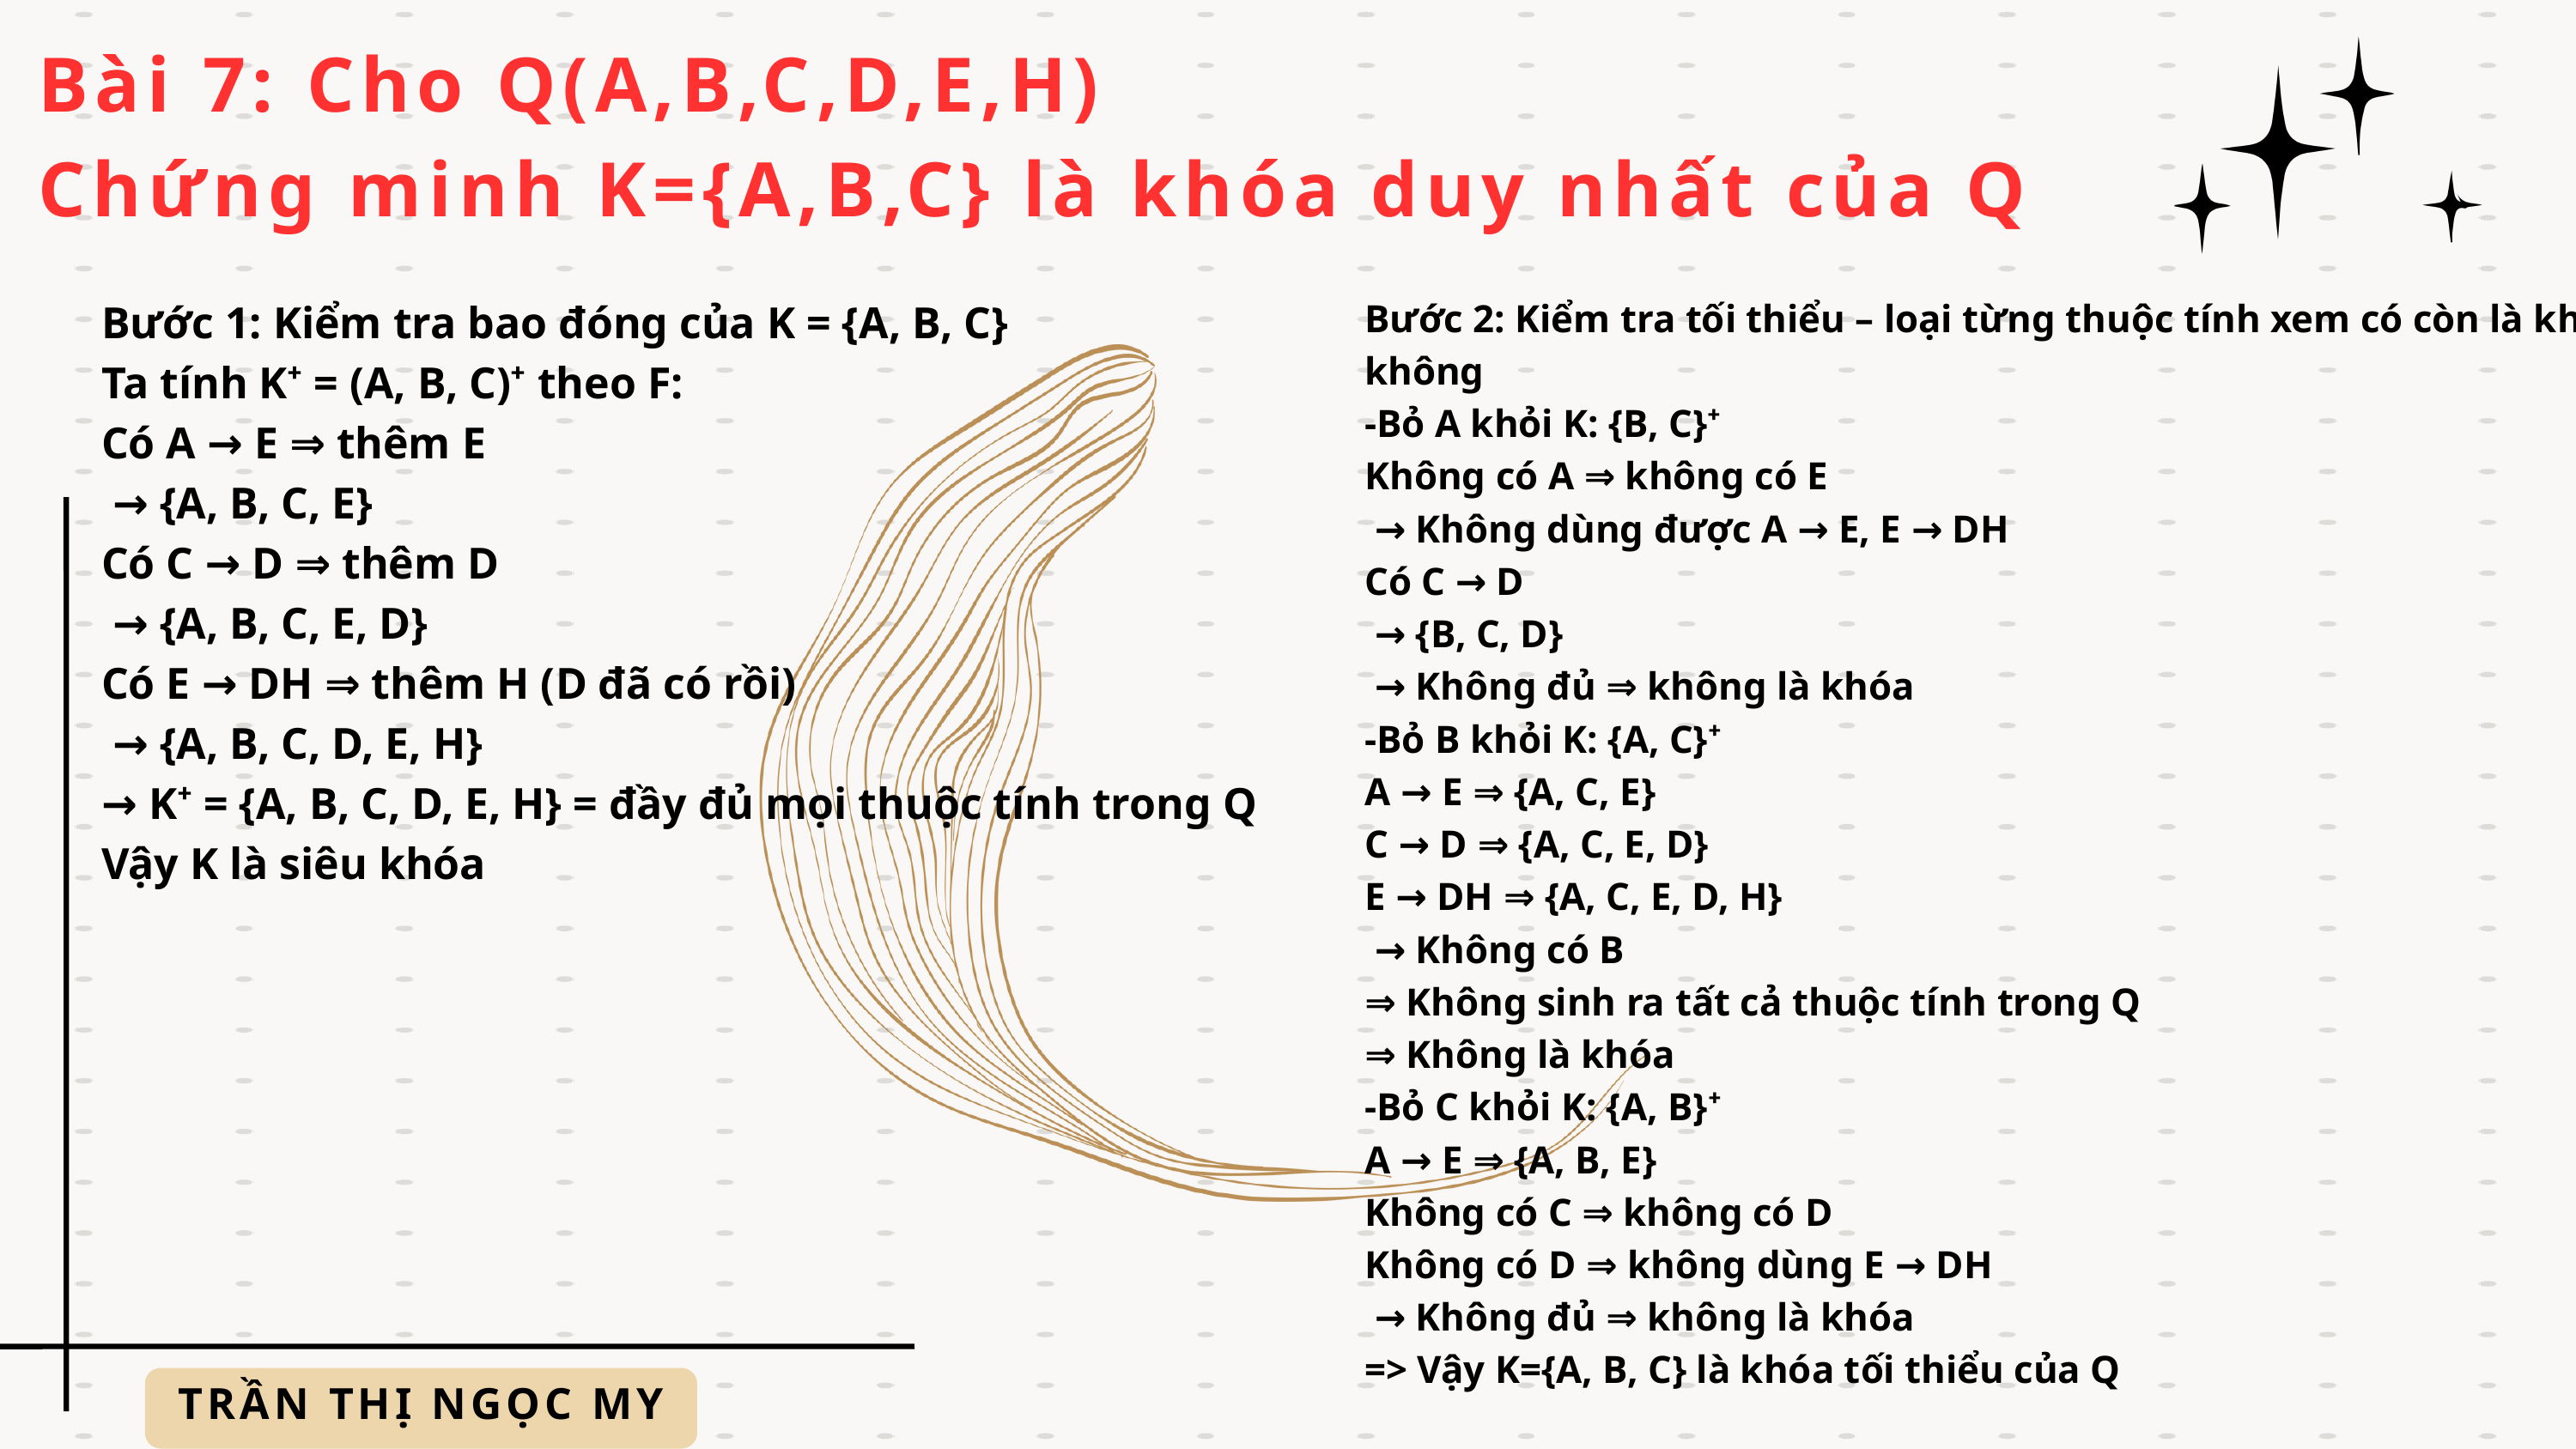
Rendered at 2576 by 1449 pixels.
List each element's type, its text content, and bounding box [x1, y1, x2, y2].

text_box [2174, 36, 2482, 254]
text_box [144, 1367, 698, 1449]
text_box Bước 2: Kiểm tra tối thiểu – loại từng thuộc tính xem có còn là khóa không -Bỏ A khỏi K: {B, C}⁺ Không có A ⇒ không có E → Không dùng được A → E, E → DH Có C → D → {B, C, D} → Không đủ ⇒ không là khóa -Bỏ B khỏi K: {A, C}⁺ A → E ⇒ {A, C, E} C → D ⇒ {A, C, E, D} E → DH ⇒ {A, C, E, D, H} → Không có B ⇒ Không sinh ra tất cả thuộc tính trong Q ⇒ Không là khóa -Bỏ C khỏi K: {A, B}⁺ A → E ⇒ {A, B, E} Không có C ⇒ không có D Không có D ⇒ không dùng E → DH → Không đủ ⇒ không là khóa => Vậy K={A, B, C} là khóa tối thiểu của Q [1364, 287, 2576, 1391]
text_box [759, 353, 1364, 1202]
text_box [0, 0, 2576, 1449]
text_box Bước 1: Kiểm tra bao đóng của K = {A, B, C} Ta tính K⁺ = (A, B, C)⁺ theo F: Có A → E ⇒ thêm E → {A, B, C, E} Có C → D ⇒ thêm D → {A, B, C, E, D} Có E → DH ⇒ thêm H (D đã có rồi) → {A, B, C, D, E, H} → K⁺ = {A, B, C, D, E, H} = đầy đủ mọi thuộc tính trong Q Vậy K là siêu khóa [101, 353, 1266, 1009]
text_box Bài 7: Cho Q(A,B,C,D,E,H) Chứng minh K={A,B,C} là khóa duy nhất của Q [38, 21, 2058, 353]
